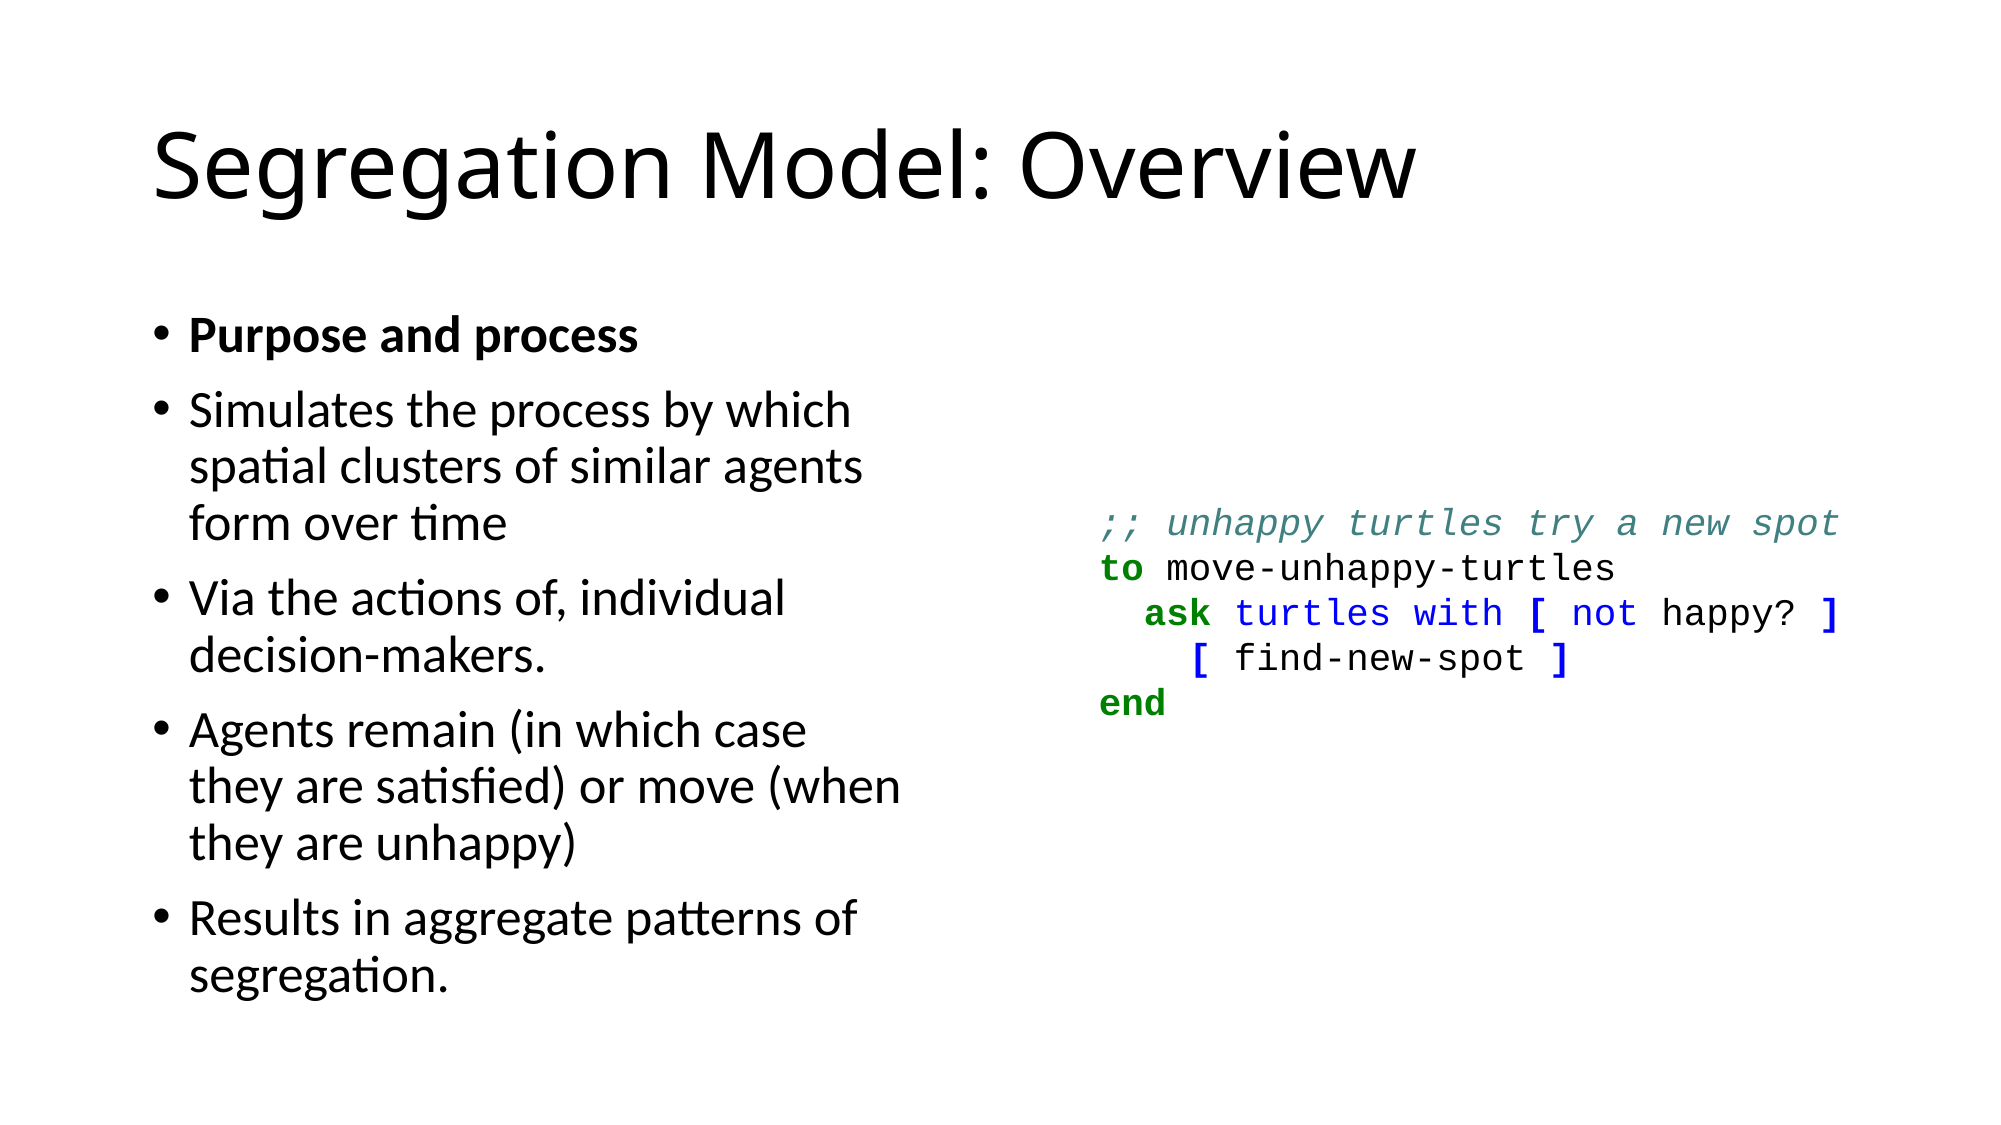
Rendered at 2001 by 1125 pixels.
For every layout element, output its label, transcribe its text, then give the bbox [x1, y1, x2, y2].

text_box ;; unhappy turtles try a new spot to move-unhappy-turtles ask turtles with [ not happy? ] [ find-new-spot ] end [1084, 490, 1857, 776]
list Purpose and process Simulates the process by which spatial clusters of similar agents form over time Via the actions of, individual decision-makers. Agents remain (in which case they are satisfied) or move (when they are unhappy) Results in aggregate patterns of segregation. [137, 299, 918, 1014]
title Segregation Model: Overview [137, 59, 1863, 278]
